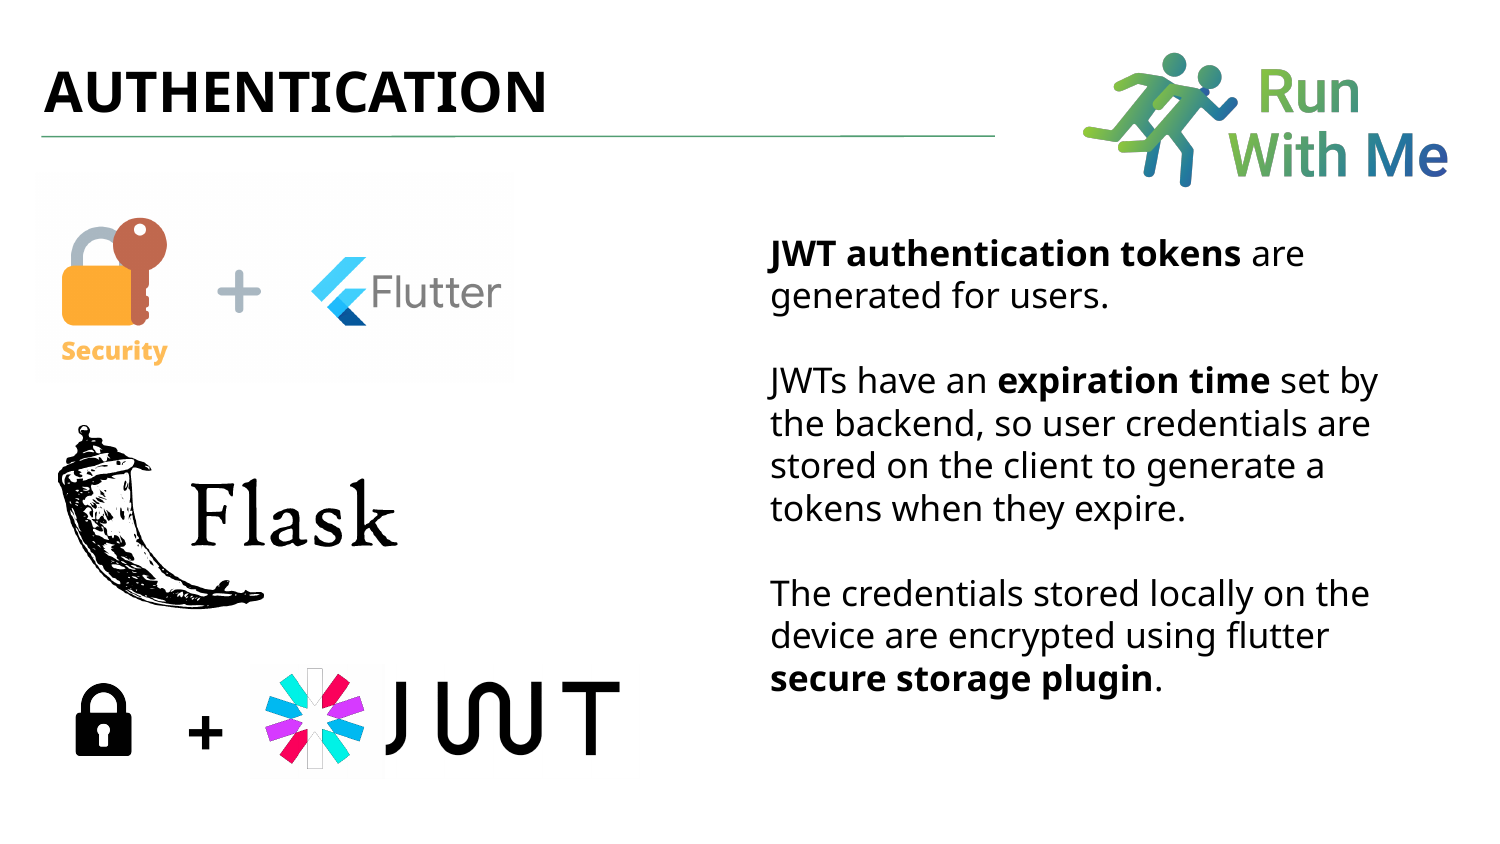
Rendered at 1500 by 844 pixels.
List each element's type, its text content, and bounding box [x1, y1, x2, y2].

text_box JWT authentication tokens are generated for users. JWTs have an expiration time set by the backend, so user credentials are stored on the client to generate a tokens when they expire. The credentials stored locally on the device are encrypted using flutter secure storage plugin. [758, 224, 1438, 817]
picture [58, 425, 411, 623]
picture [249, 663, 640, 779]
picture [1068, 43, 1463, 199]
picture [35, 172, 515, 384]
picture [66, 683, 140, 756]
text_box AUTHENTICATION [33, 50, 991, 130]
text_box + [175, 683, 244, 778]
